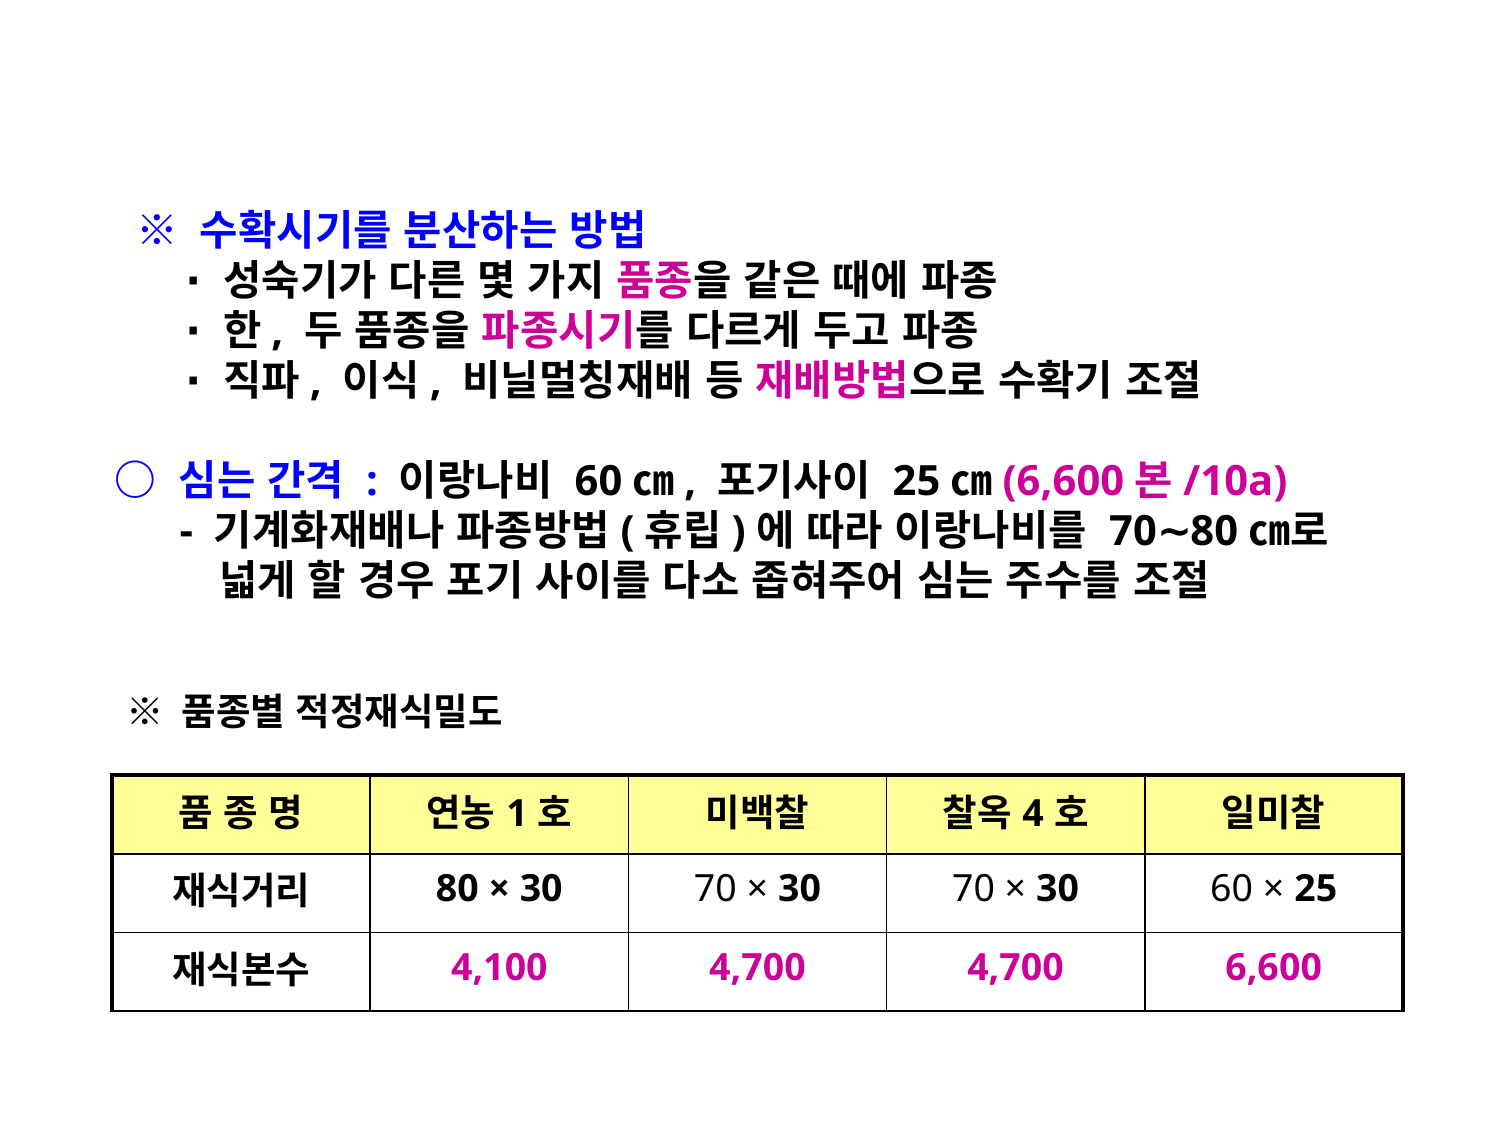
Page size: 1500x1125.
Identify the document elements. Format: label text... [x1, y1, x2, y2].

text_box ※ 품종별 적정재식밀도 [112, 680, 715, 741]
table_cell 6,600 [1146, 933, 1401, 1010]
table_header 미백찰 [629, 777, 886, 853]
table_cell 4,700 [887, 933, 1144, 1010]
table_cell 4,100 [371, 933, 628, 1010]
table_cell 70 × 30 [629, 855, 886, 932]
table_header 품 종 명 [114, 777, 369, 853]
table_header 일미찰 [1146, 777, 1401, 853]
table_header 찰옥4호 [887, 777, 1144, 853]
table_header 연농1호 [371, 777, 628, 853]
table_cell 70 × 30 [887, 855, 1144, 932]
table_cell 재식거리 [114, 855, 369, 932]
table_cell 60 × 25 [1146, 855, 1401, 932]
table_cell 80 × 30 [371, 855, 628, 932]
table_cell 4,700 [629, 933, 886, 1010]
text_box ※ 수확시기를 분산하는 방법 ∙ 성숙기가 다른 몇 가지 품종을 같은 때에 파종 ∙ 한, 두 품종을 파종시기를 다르게 두고 파종 ∙ 직파, 이식, 비닐멀칭재배 등 재배방법으로 수확기 조절 ○ 심는 간격 : 이랑나비 60㎝, 포기사이 25㎝(6,600본/10a) - 기계화재배나 파종방법(휴립)에 따라 이랑나비를 70∼80㎝로 넓게 할 경우 포기 사이를 다소 좁혀주어 심는 주수를 조절 [100, 196, 1425, 612]
table_cell 재식본수 [114, 933, 369, 1010]
